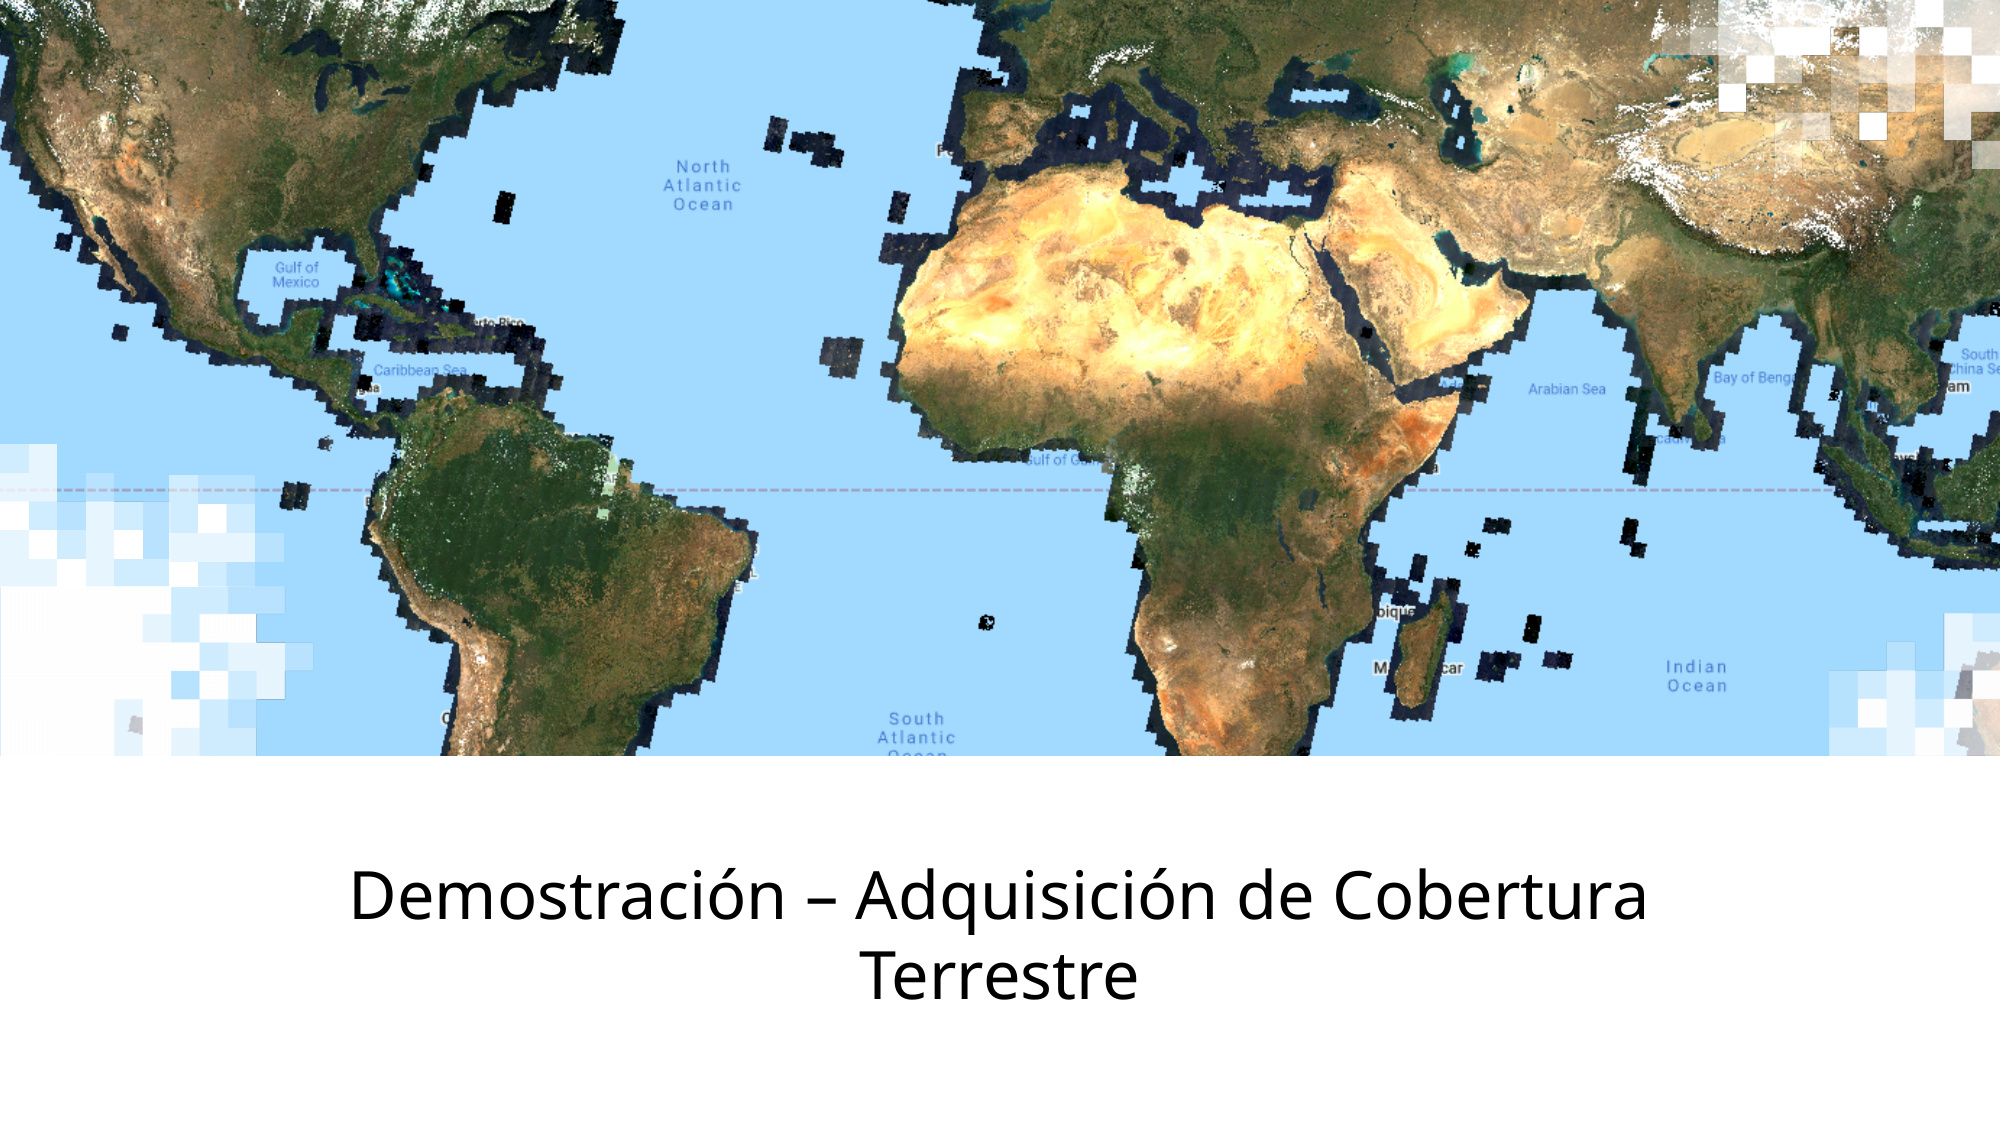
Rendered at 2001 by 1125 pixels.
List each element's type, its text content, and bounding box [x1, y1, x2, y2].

title Demostración – Adquisición de Cobertura Terrestre [216, 797, 1784, 1068]
picture [0, 0, 2000, 756]
picture [1830, 614, 2000, 756]
